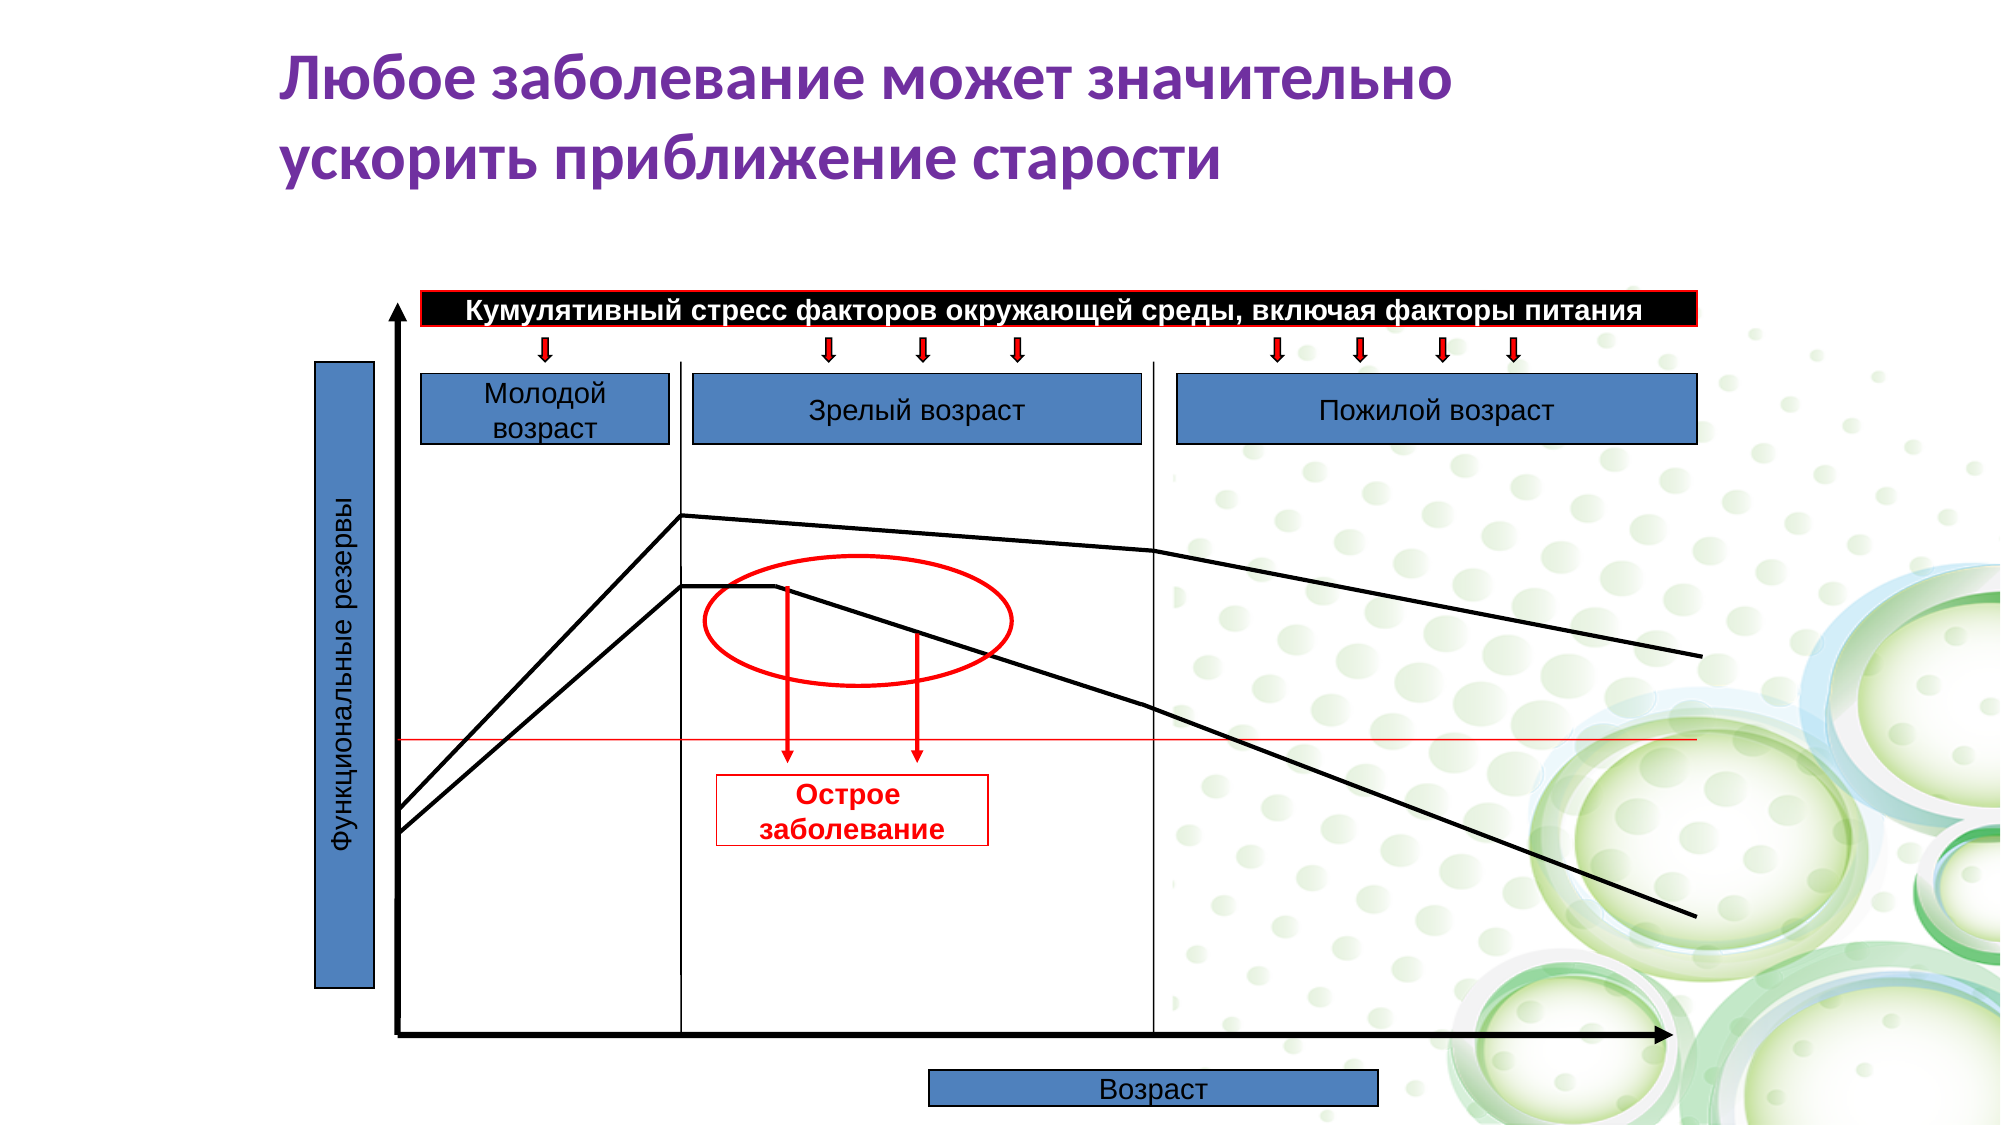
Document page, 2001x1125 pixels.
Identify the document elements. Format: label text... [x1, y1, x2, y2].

text_box [1271, 338, 1284, 362]
text_box [917, 338, 929, 362]
text_box [1436, 338, 1449, 362]
text_box [539, 338, 551, 362]
text_box [391, 302, 404, 739]
text_box Возраст [929, 1070, 1378, 1106]
text_box [1154, 1028, 1674, 1042]
text_box Острое заболевание [716, 774, 988, 846]
text_box Кумулятивный стресс факторов окружающей среды, включая факторы питания [421, 290, 1697, 327]
text_box [911, 681, 924, 763]
text_box [1354, 338, 1367, 362]
text_box [1507, 338, 1520, 362]
title Любое заболевание может значительно ускорить приближение старости [264, 19, 1661, 207]
text_box Функциональные резервы [314, 361, 374, 988]
picture [0, 0, 2001, 1125]
text_box Зрелый возраст [692, 373, 1142, 445]
text_box Пожилой возраст [1177, 373, 1697, 445]
text_box [704, 555, 1012, 686]
text_box [781, 679, 794, 764]
text_box [1011, 338, 1024, 362]
text_box [822, 338, 835, 362]
text_box Молодой возраст [421, 373, 670, 445]
